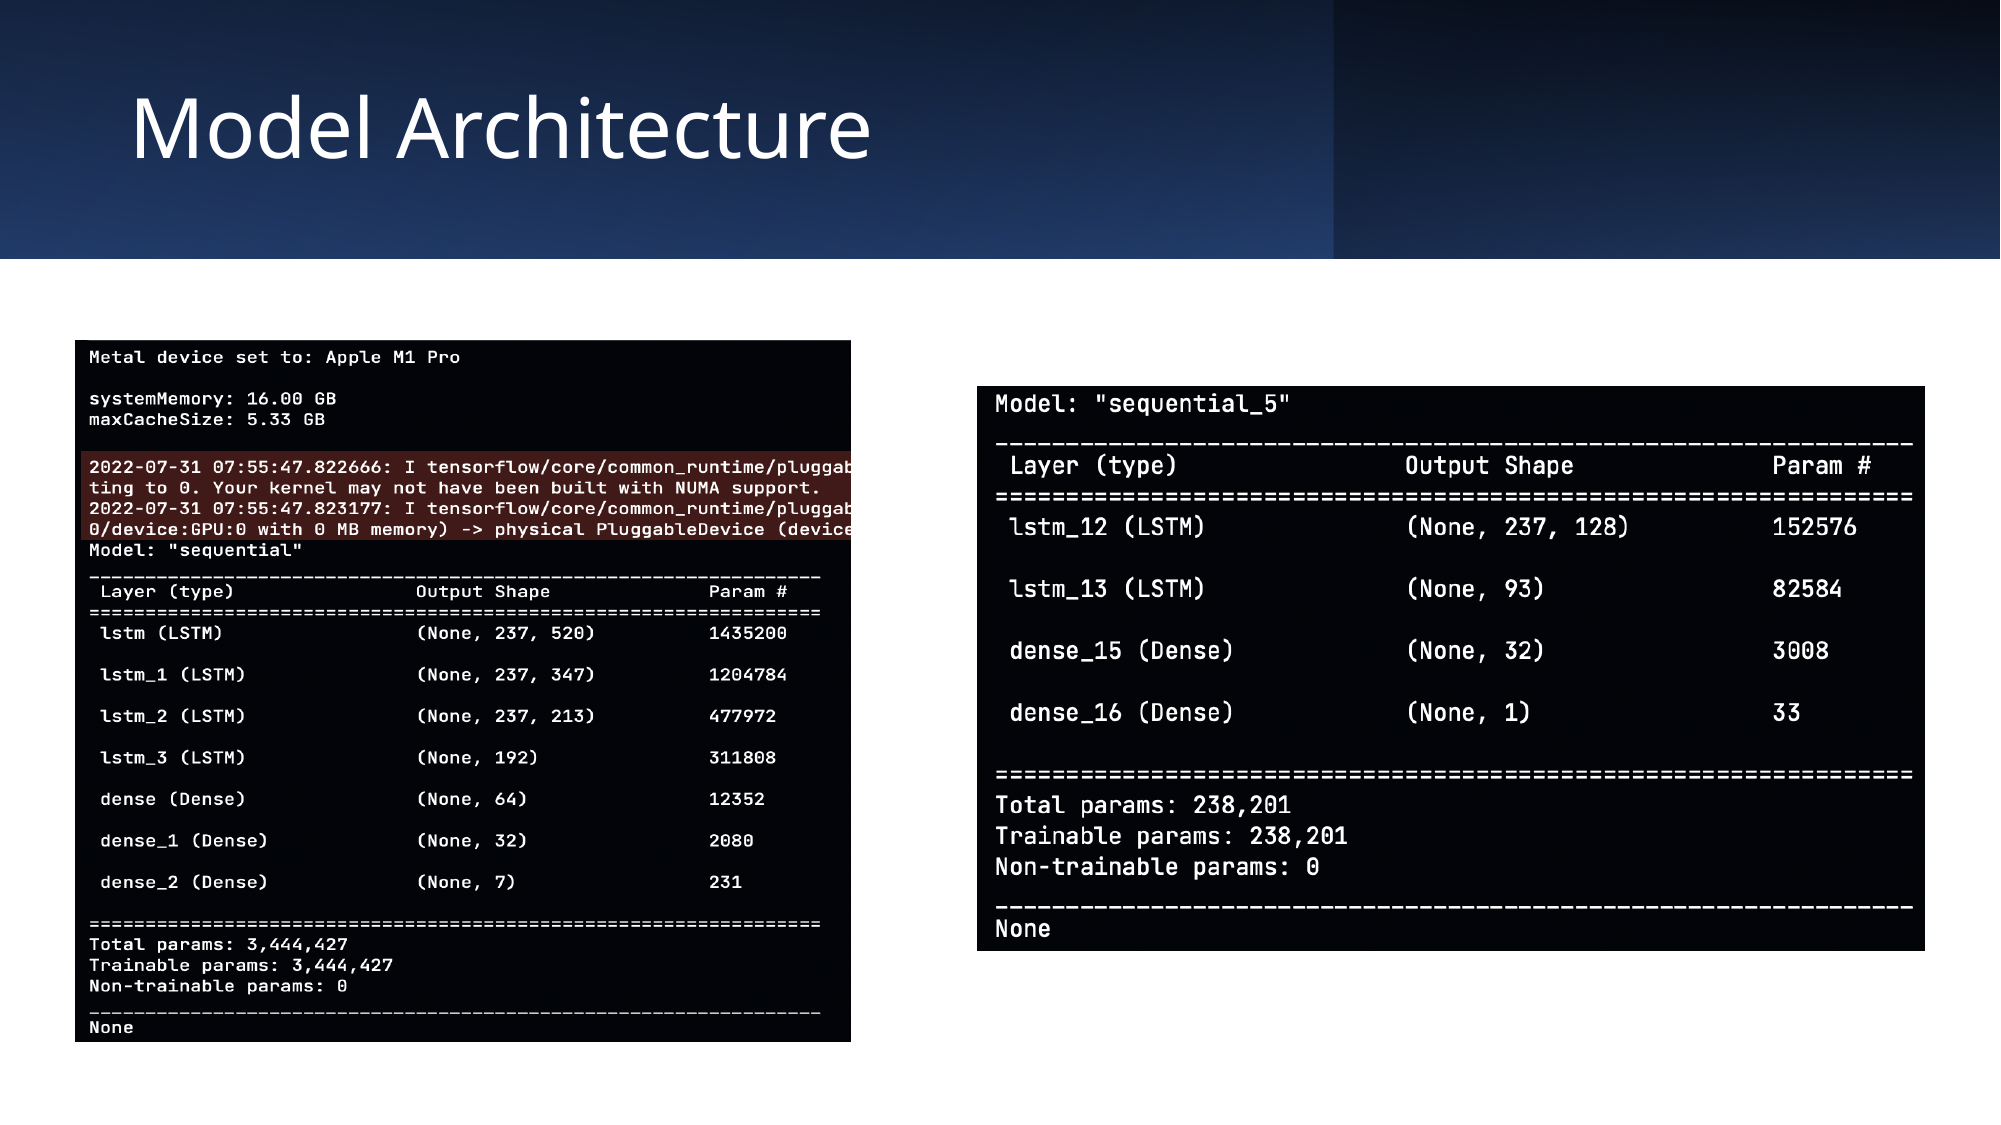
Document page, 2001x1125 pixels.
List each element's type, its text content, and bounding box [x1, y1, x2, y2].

text_box [0, 0, 626, 260]
picture [976, 386, 1925, 951]
title Model Architecture [114, 57, 1279, 206]
text_box [0, 260, 2000, 1125]
text_box [1334, 0, 2000, 260]
text_box [626, 0, 1334, 260]
picture [75, 340, 851, 1042]
